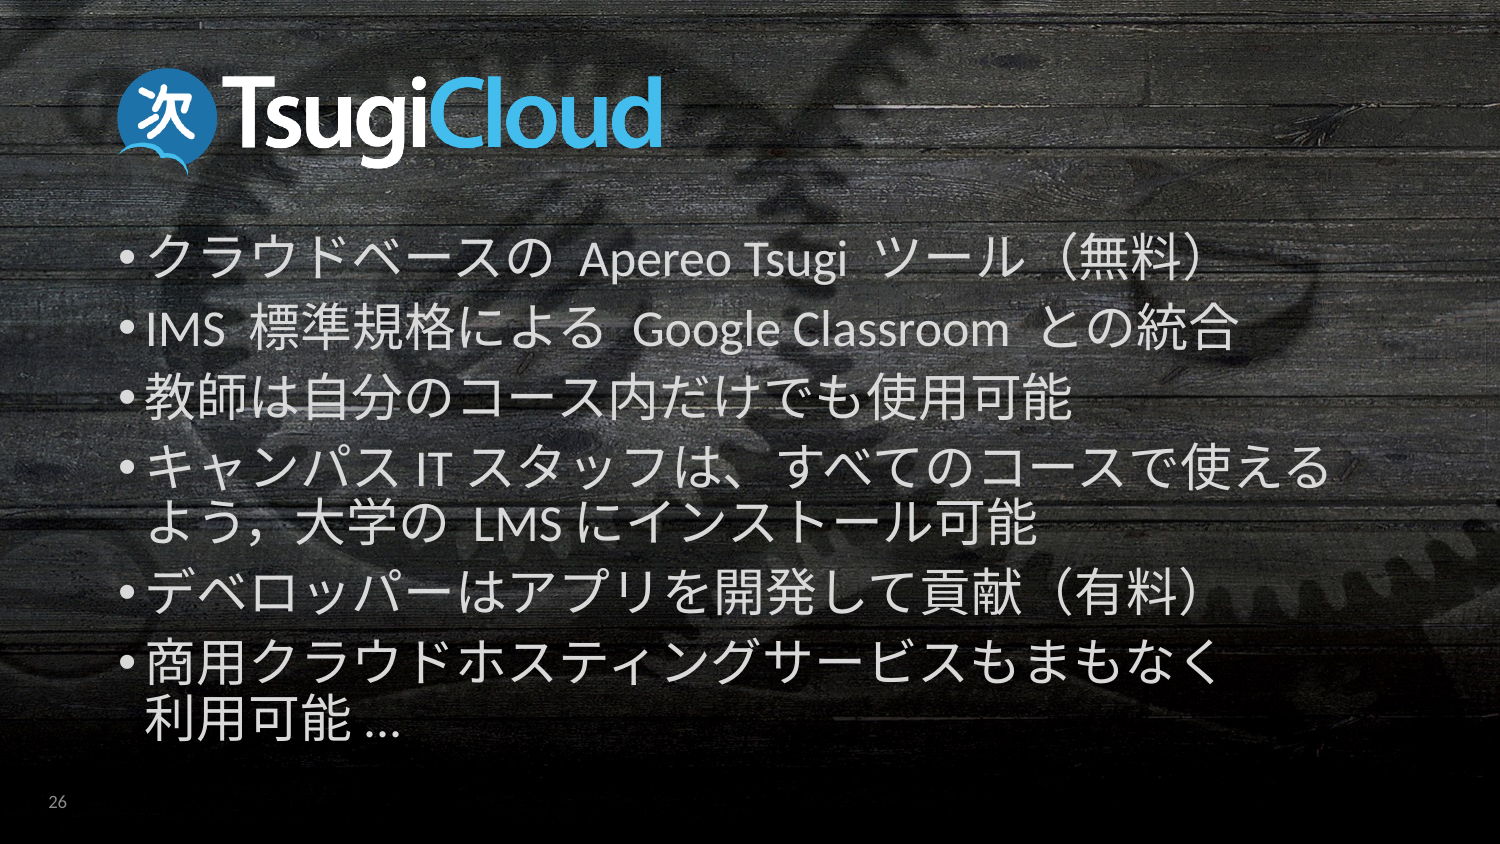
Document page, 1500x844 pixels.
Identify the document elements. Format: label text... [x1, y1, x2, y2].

slide_number 26 [11, 775, 83, 827]
picture [0, 0, 1500, 844]
list クラウドベースの Apereo Tsugi ツール（無料） IMS 標準規格による Google Classroom との統合 教師は自分のコース内だけでも使用可能 キャンパスITスタッフは、すべてのコースで使えるよう，大学の LMSにインストール可能 デベロッパーはアプリを開発して貢献（有料） 商用クラウドホスティングサービスもまもなく 利用可能... [103, 224, 1397, 760]
